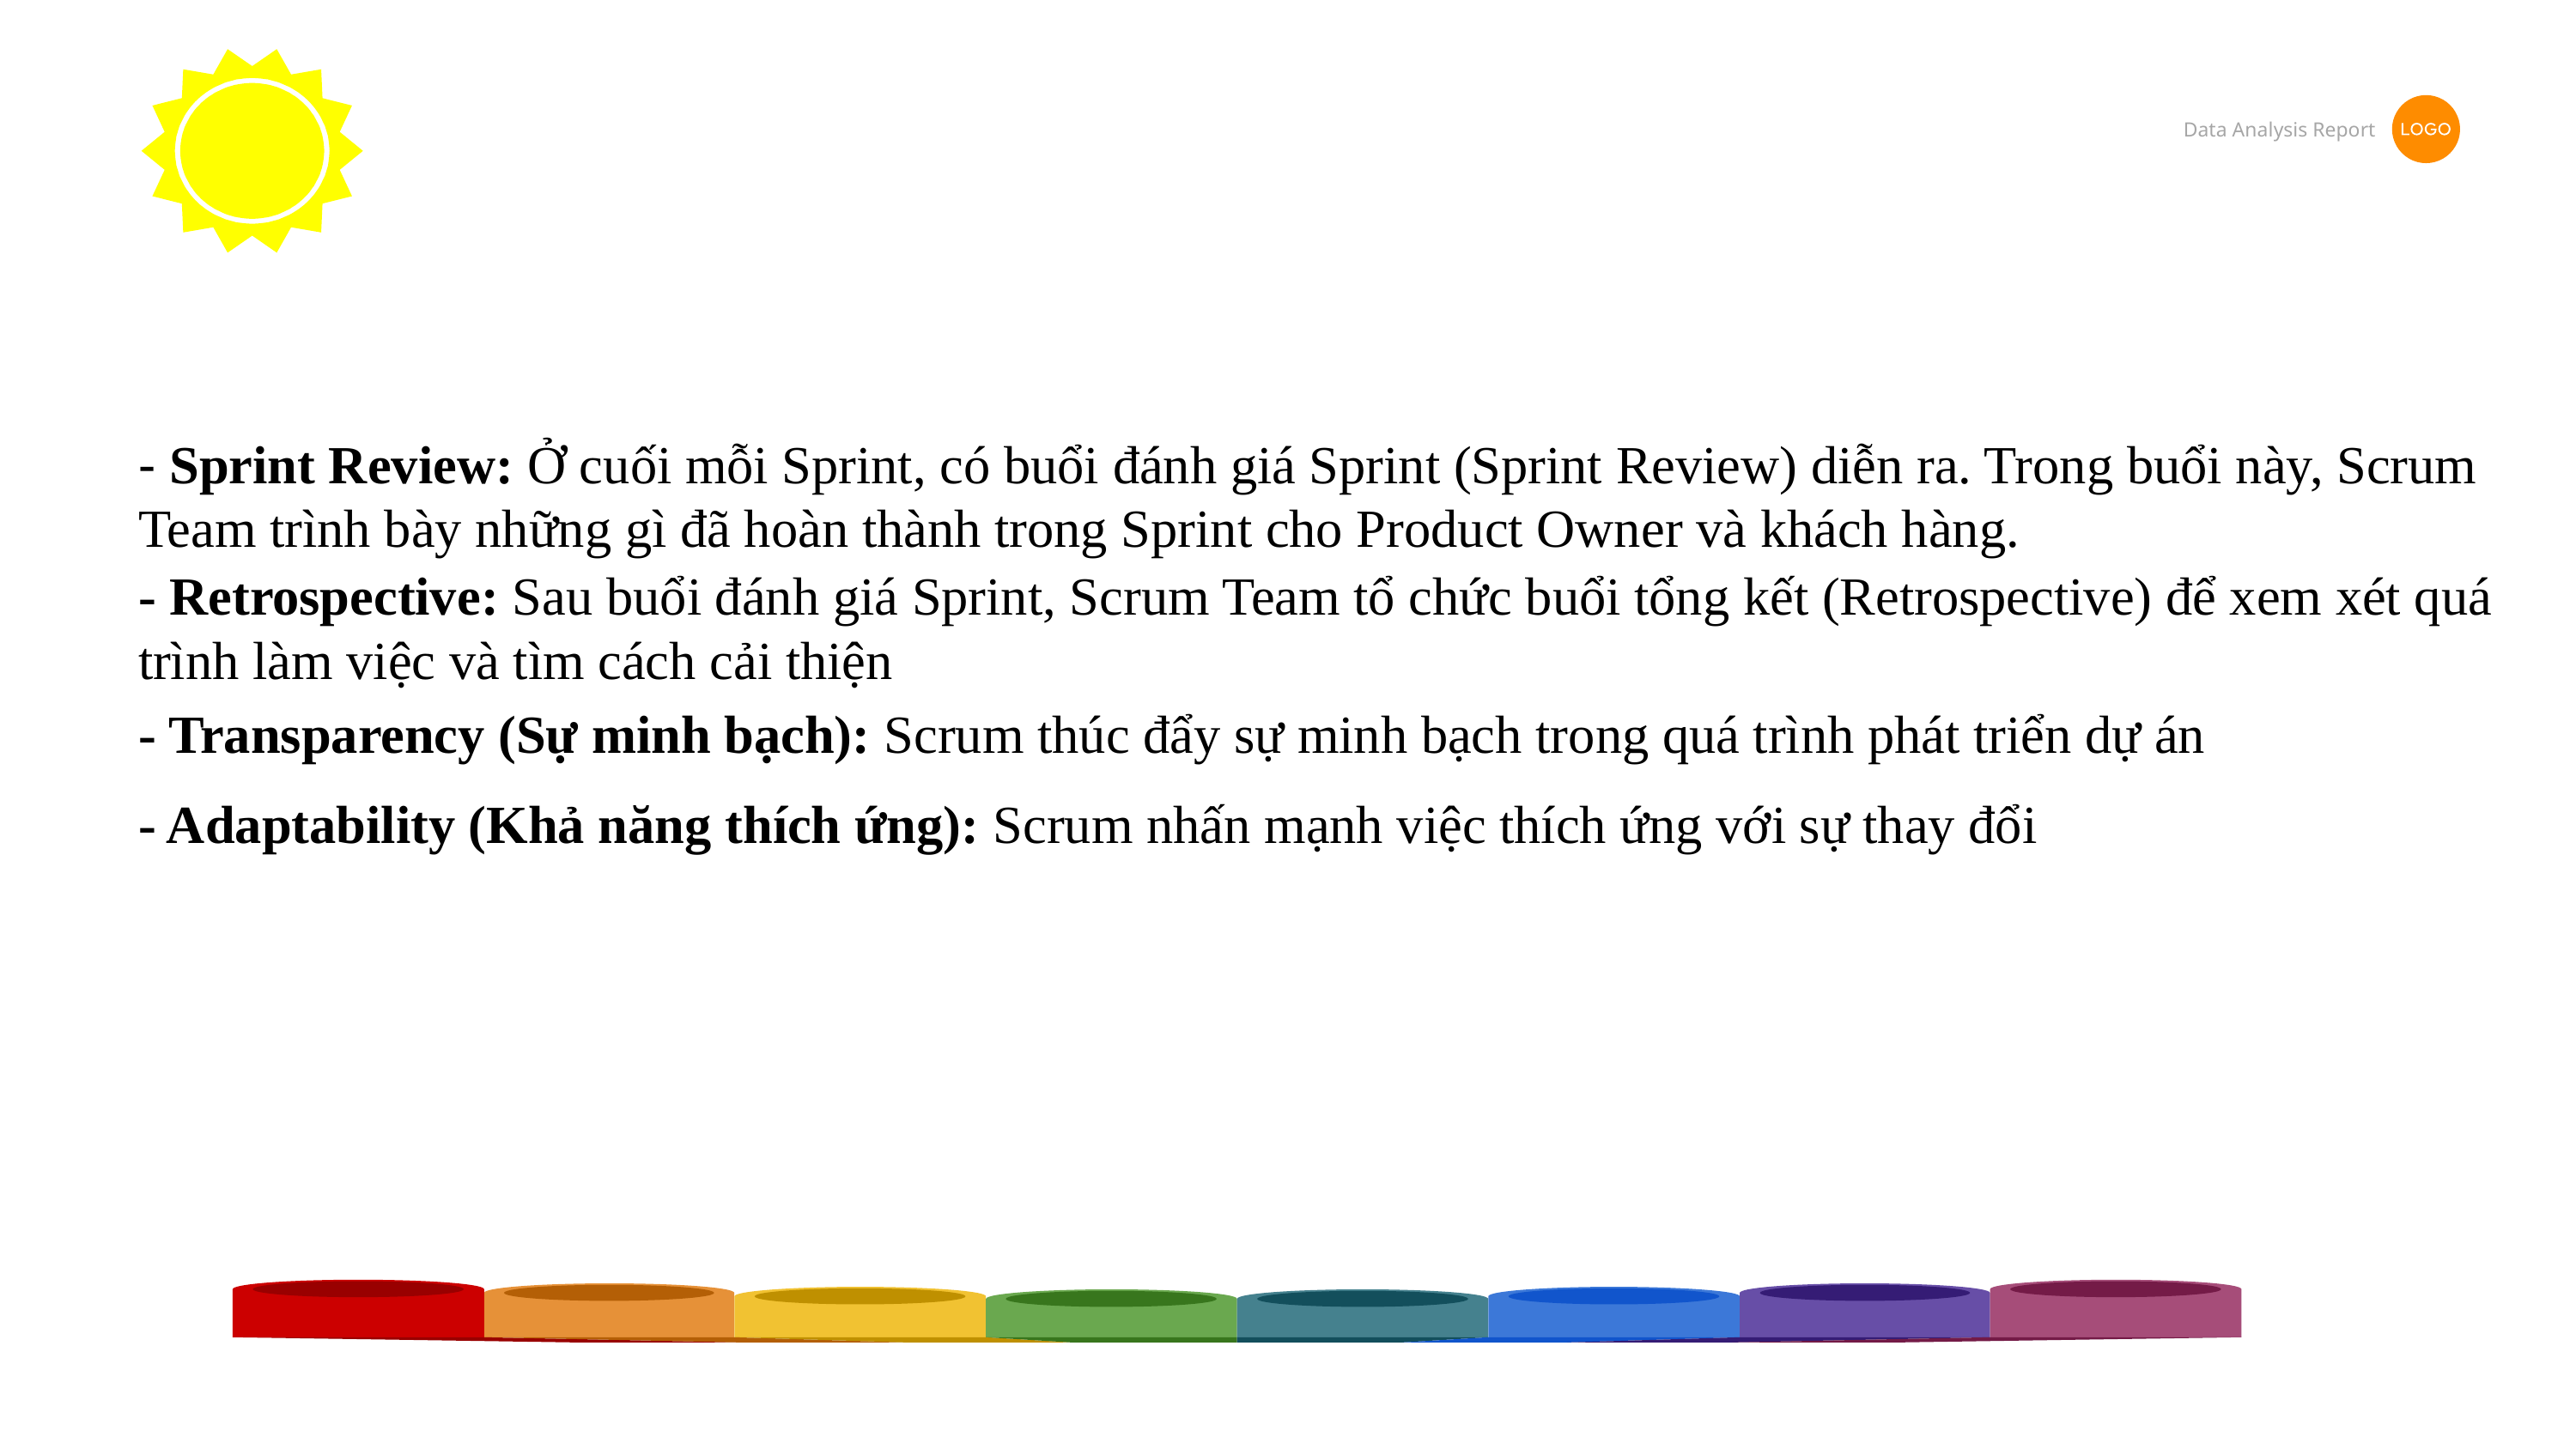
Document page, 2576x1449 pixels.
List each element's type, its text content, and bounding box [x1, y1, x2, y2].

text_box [141, 49, 363, 253]
text_box - Transparency (Sự minh bạch): Scrum thúc đẩy sự minh bạch trong quá trình phát triển dự án [125, 697, 2461, 771]
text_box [232, 1279, 2242, 1343]
text_box - Sprint Review: Ở cuối mỗi Sprint, có buổi đánh giá Sprint (Sprint Review) diễn ra. Trong buổi này, Scrum Team trình bày những gì đã hoàn thành trong Sprint cho Product Owner và khách hàng. [125, 423, 2576, 565]
text_box - Retrospective: Sau buổi đánh giá Sprint, Scrum Team tổ chức buổi tổng kết (Retrospective) để xem xét quá trình làm việc và tìm cách cải thiện [125, 565, 2538, 697]
text_box - Adaptability (Khả năng thích ứng): Scrum nhấn mạnh việc thích ứng với sự thay đổi [125, 783, 2440, 861]
